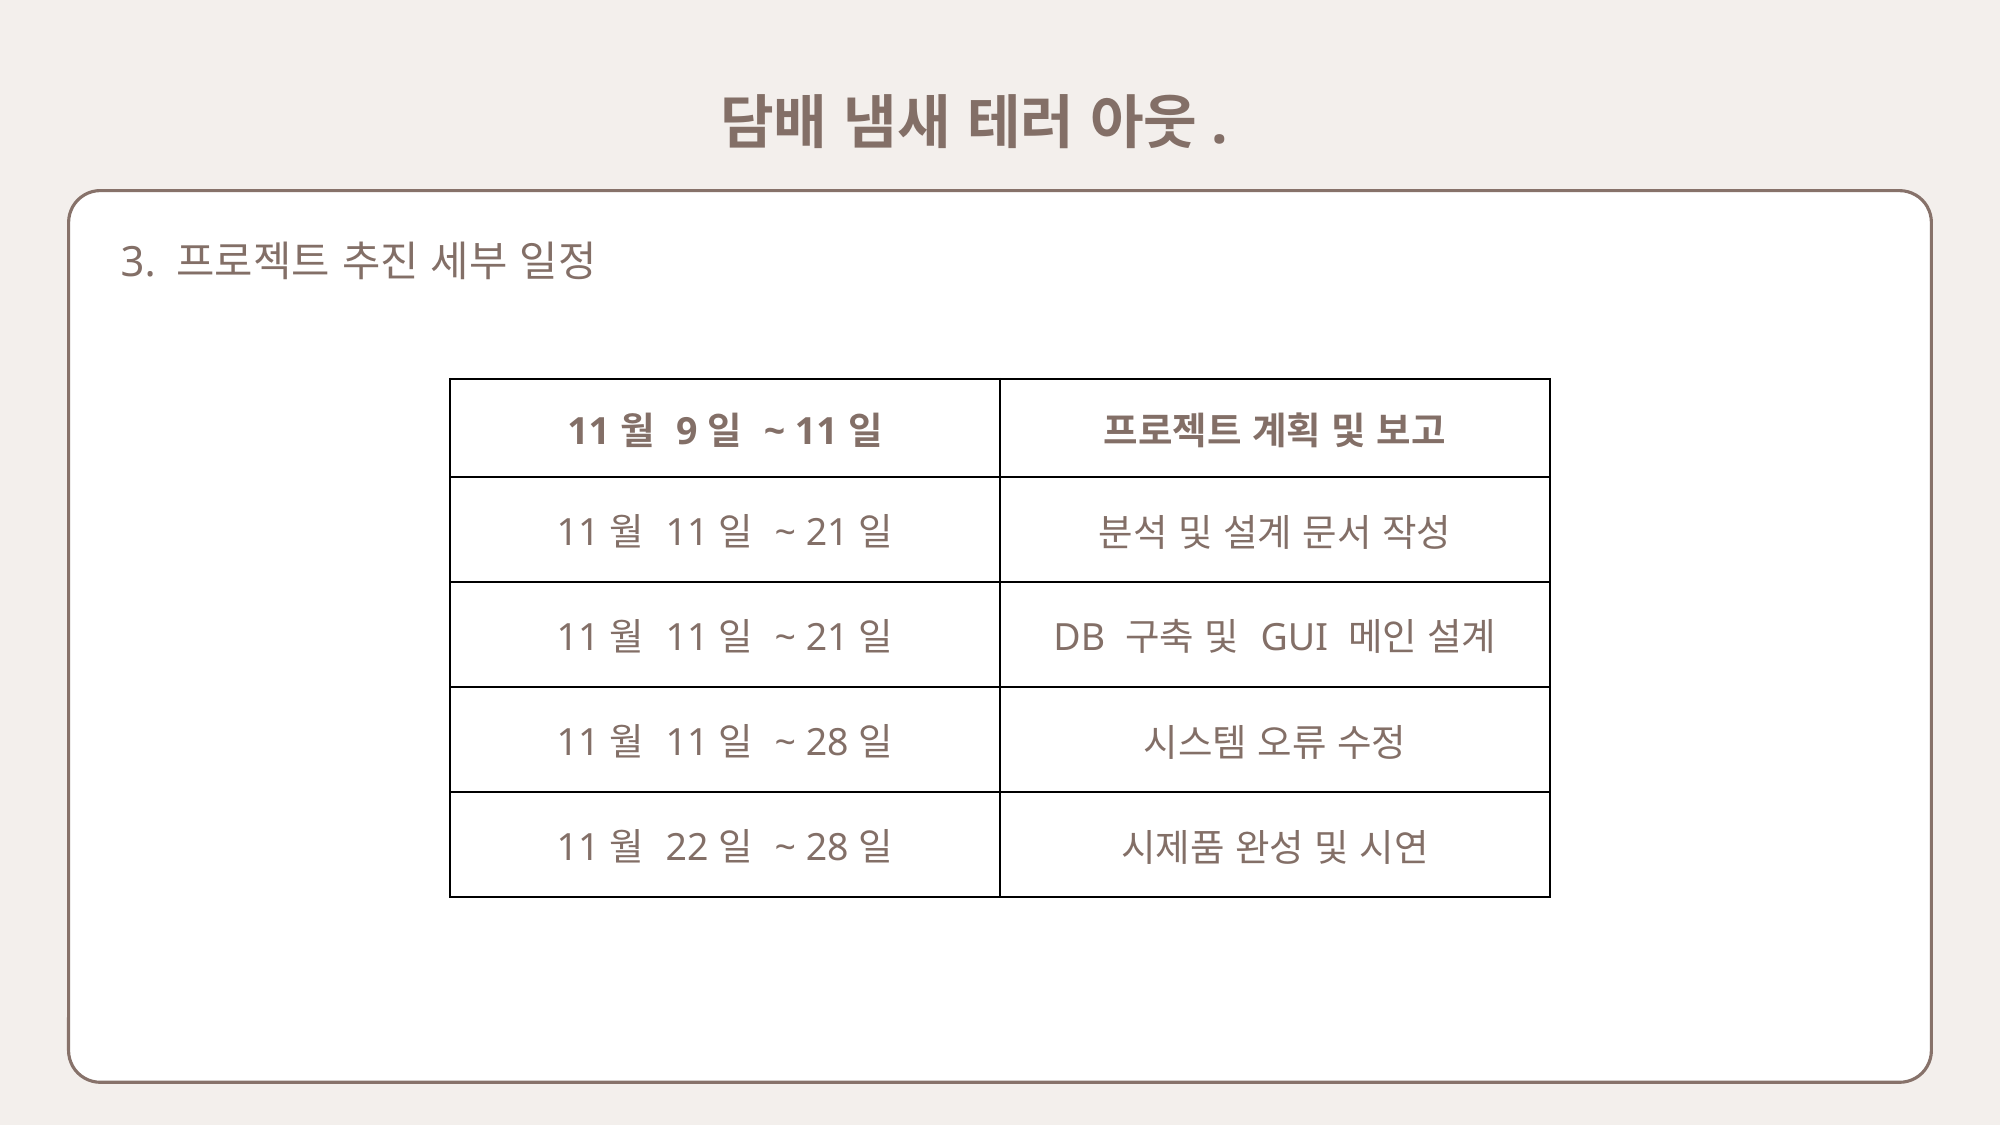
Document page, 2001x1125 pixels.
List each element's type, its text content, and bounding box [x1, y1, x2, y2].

table_cell 시스템 오류 수정 [1001, 688, 1549, 791]
text_box 담배 냄새 테러 아웃. [487, 42, 1462, 163]
text_box [67, 189, 1933, 1084]
table_header 11월 9일 ~ 11일 [451, 380, 999, 476]
text_box 3. 프로젝트 추진 세부 일정 [105, 227, 874, 293]
table_cell 11월 11일 ~ 28일 [451, 688, 999, 791]
table_cell 11월 11일 ~ 21일 [451, 583, 999, 686]
table_cell 시제품 완성 및 시연 [1001, 793, 1549, 896]
table_cell 11월 11일 ~ 21일 [451, 478, 999, 581]
table_cell 11월 22일 ~ 28일 [451, 793, 999, 896]
table_cell DB 구축 및 GUI 메인 설계 [1001, 583, 1549, 686]
table_cell 분석 및 설계 문서 작성 [1001, 478, 1549, 581]
table_header 프로젝트 계획 및 보고 [1001, 380, 1549, 476]
